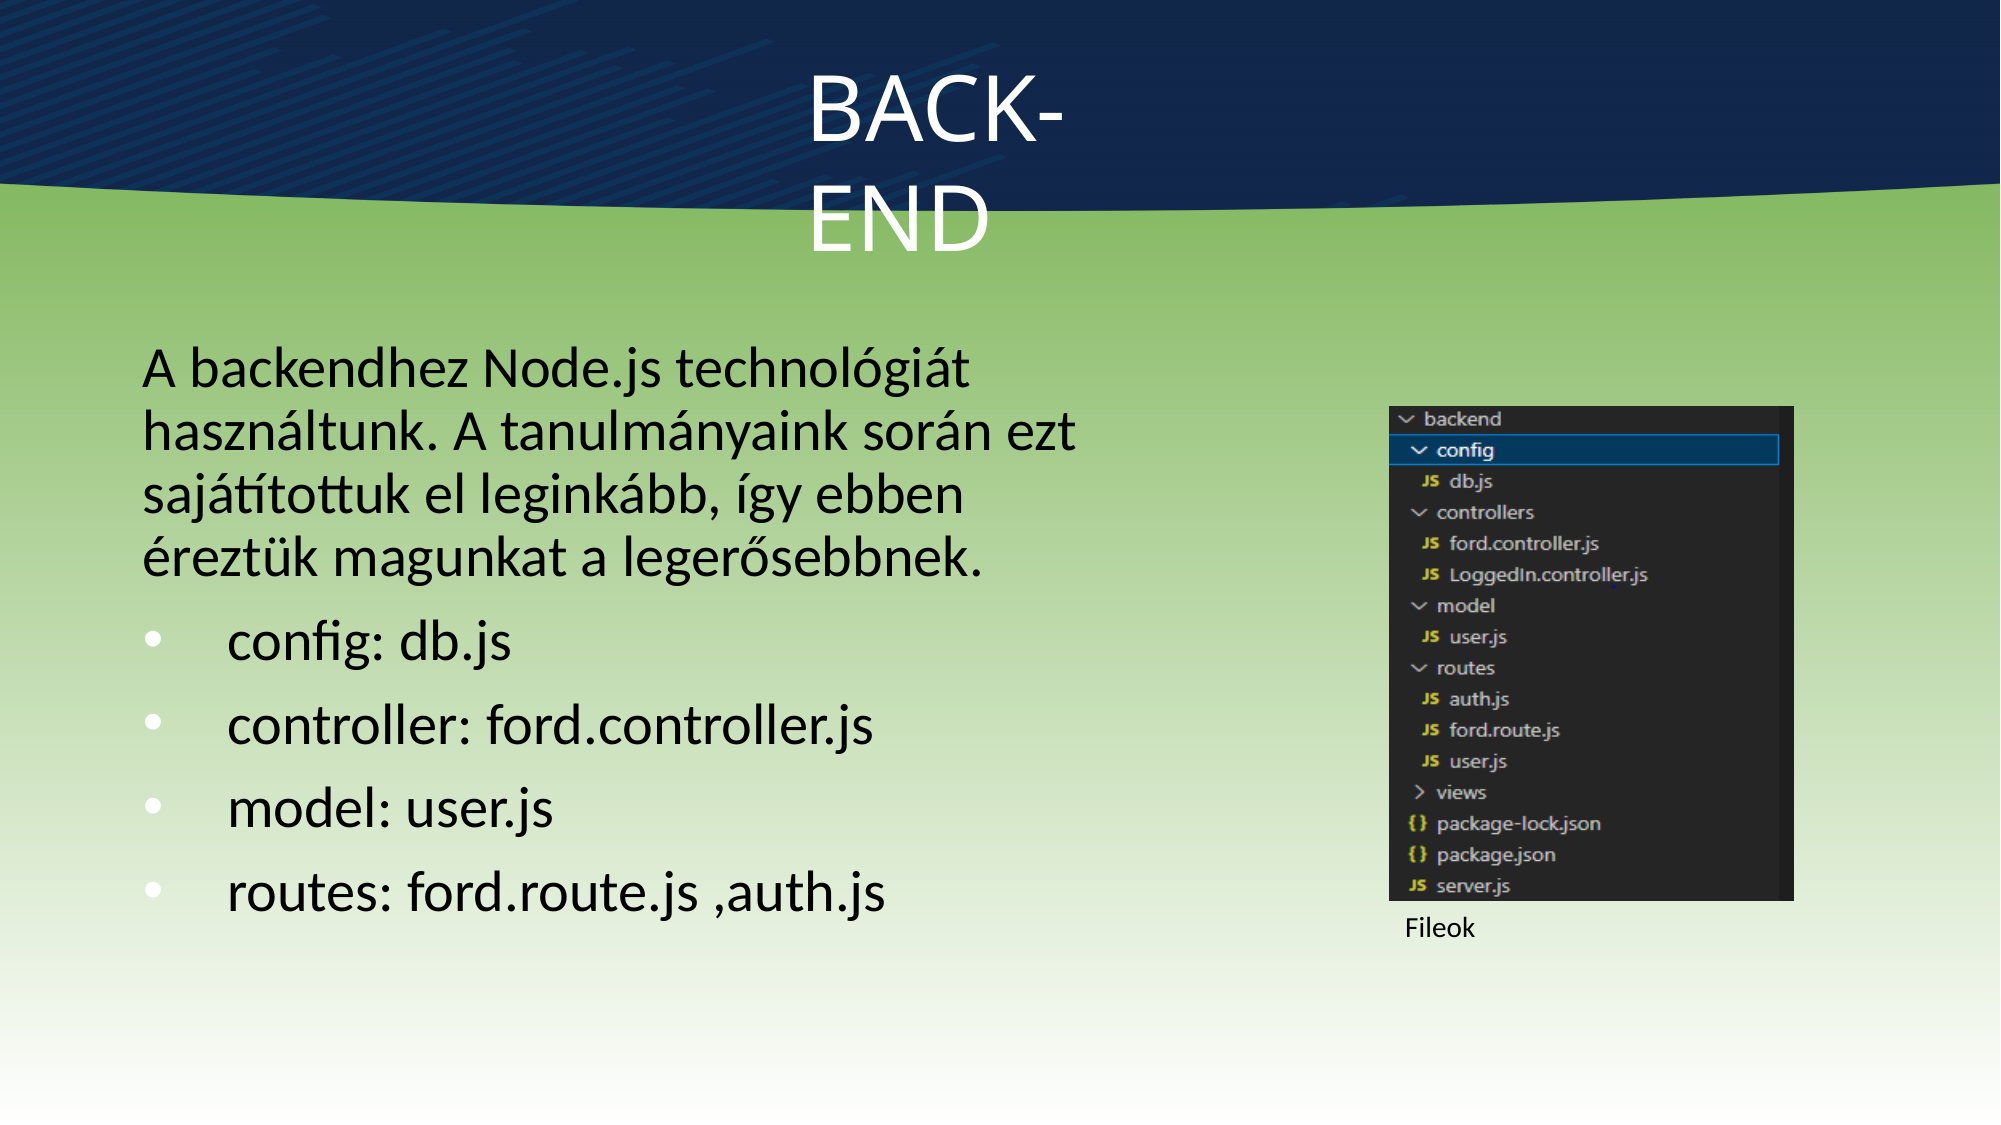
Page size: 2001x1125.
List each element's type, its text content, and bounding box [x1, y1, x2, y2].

picture [0, 0, 2000, 211]
text_box A backendhez Node.js technológiát használtunk. A tanulmányaink során ezt sajátítottuk el leginkább, így ebben éreztük magunkat a legerősebbnek. config: db.js controller: ford.controller.js model: user.js routes: ford.route.js ,auth.js [128, 329, 1136, 932]
text_box Fileok [1390, 901, 1491, 951]
picture [1389, 406, 1794, 901]
text_box Back-end [791, 211, 1209, 277]
